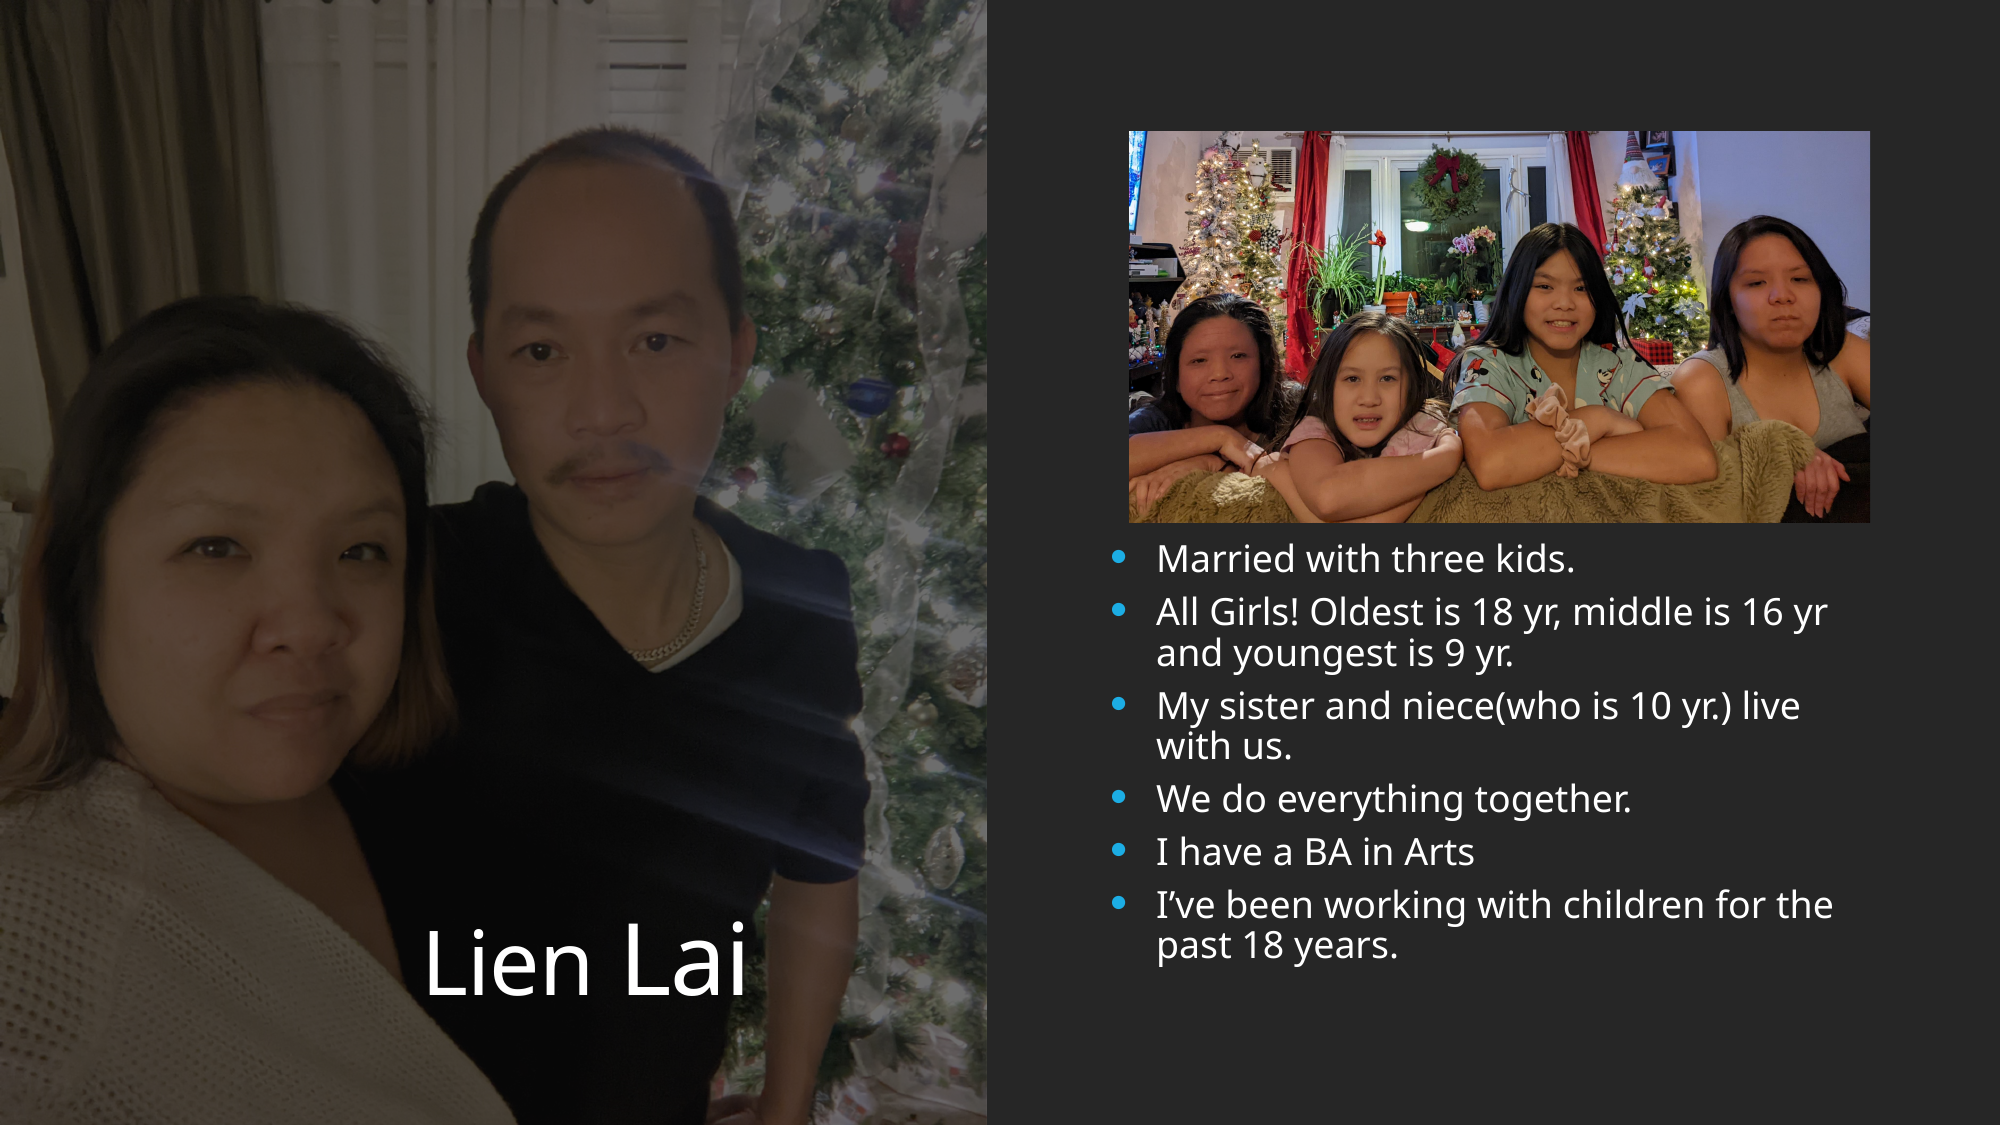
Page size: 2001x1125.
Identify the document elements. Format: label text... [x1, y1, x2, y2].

list Married with three kids. All Girls! Oldest is 18 yr, middle is 16 yr and youngest is 9 yr. My sister and niece(who is 10 yr.) live with us. We do everything together. I have a BA in Arts I’ve been working with children for the past 18 years. [1109, 532, 1851, 1112]
picture [1128, 131, 1871, 524]
picture [0, 0, 988, 1125]
text_box [993, 0, 2000, 1125]
